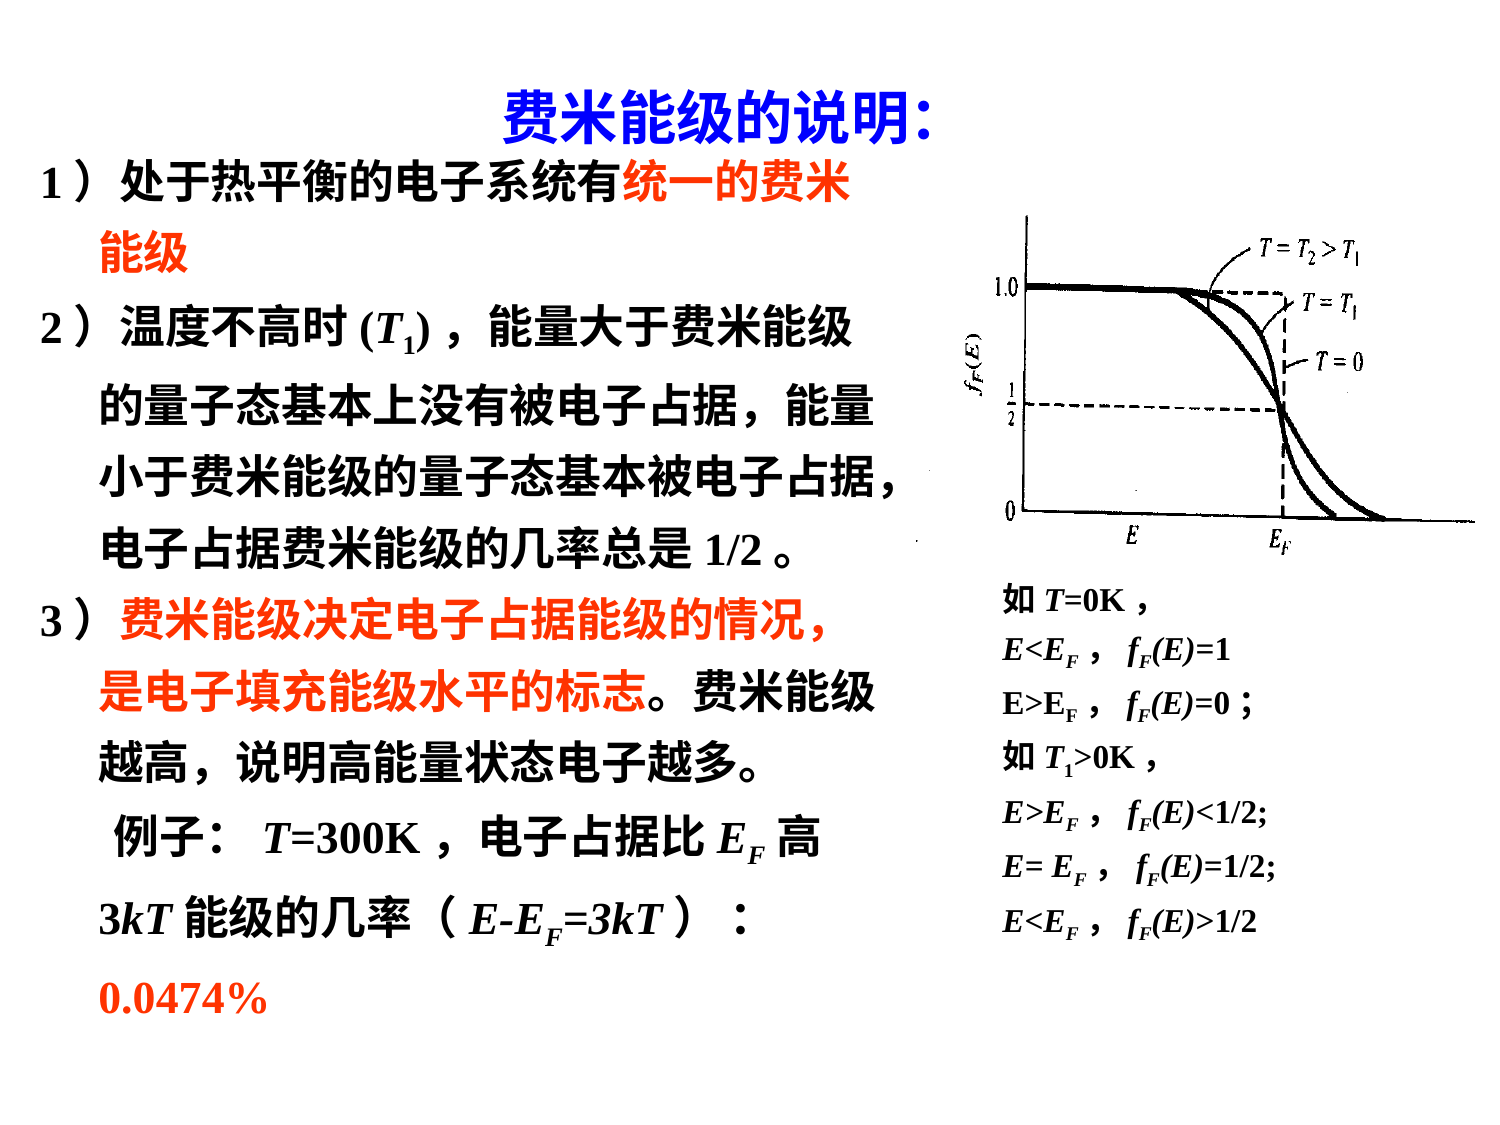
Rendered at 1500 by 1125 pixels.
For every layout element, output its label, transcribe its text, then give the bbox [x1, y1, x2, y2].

picture [912, 174, 1475, 567]
text_box 费米能级的说明： [486, 66, 983, 159]
text_box 1）处于热平衡的电子系统有统一的费米能级 2）温度不高时(T1)，能量大于费米能级的量子态基本上没有被电子占据，能量小于费米能级的量子态基本被电子占据，电子占据费米能级的几率总是1/2。 3）费米能级决定电子占据能级的情况，是电子填充能级水平的标志。费米能级越高，说明高能量状态电子越多。 例子：T=300K，电子占据比EF高3kT能级的几率（E-EF=3kT） ：0.0474% [24, 128, 900, 1030]
text_box 如T=0K， E<EF，fF(E)=1 E>EF，fF(E)=0； 如T1>0K， E>EF，fF(E)<1/2; E= EF，fF(E)=1/2; E<EF，fF(E)>1/2 [987, 567, 1463, 952]
